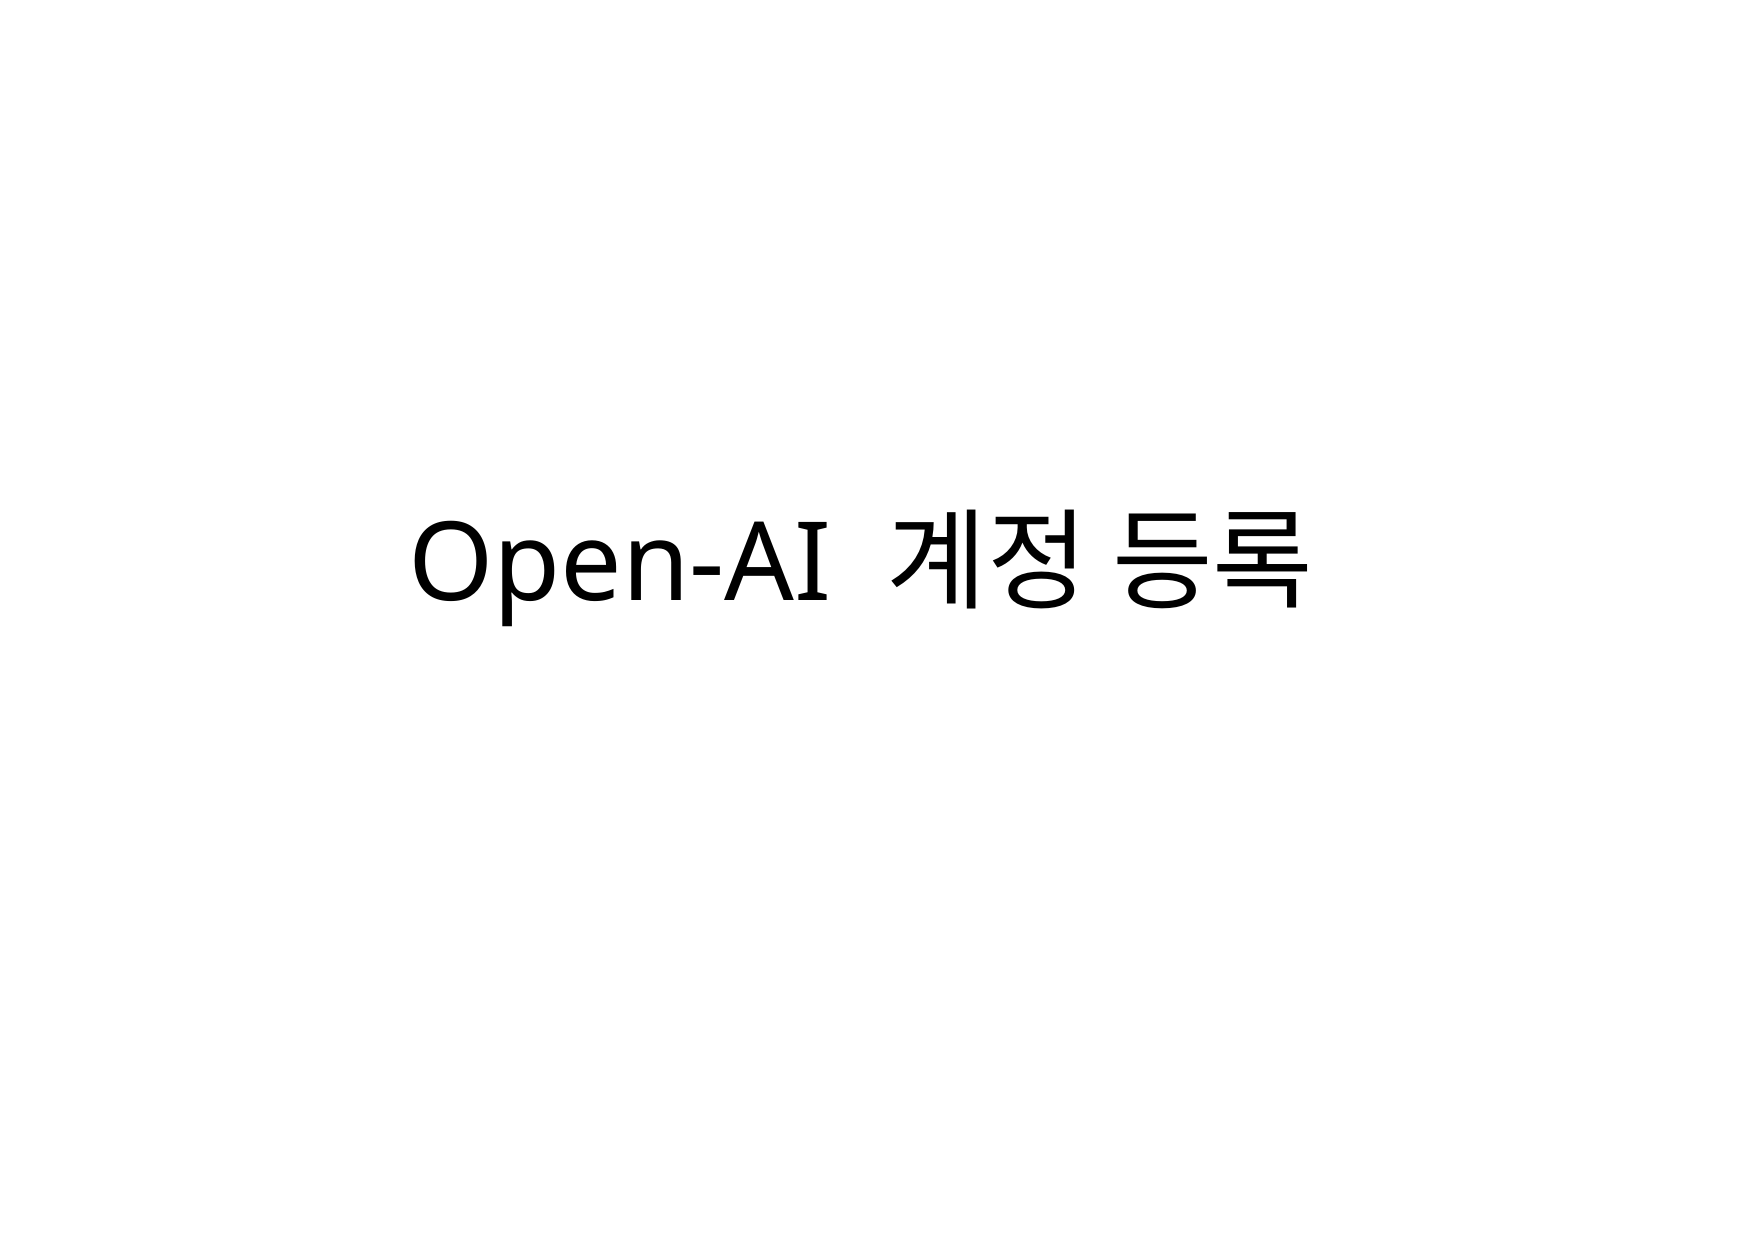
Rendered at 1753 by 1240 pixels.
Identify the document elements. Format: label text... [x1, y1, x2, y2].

title Open-AI 계정 등록 [406, 489, 1345, 699]
